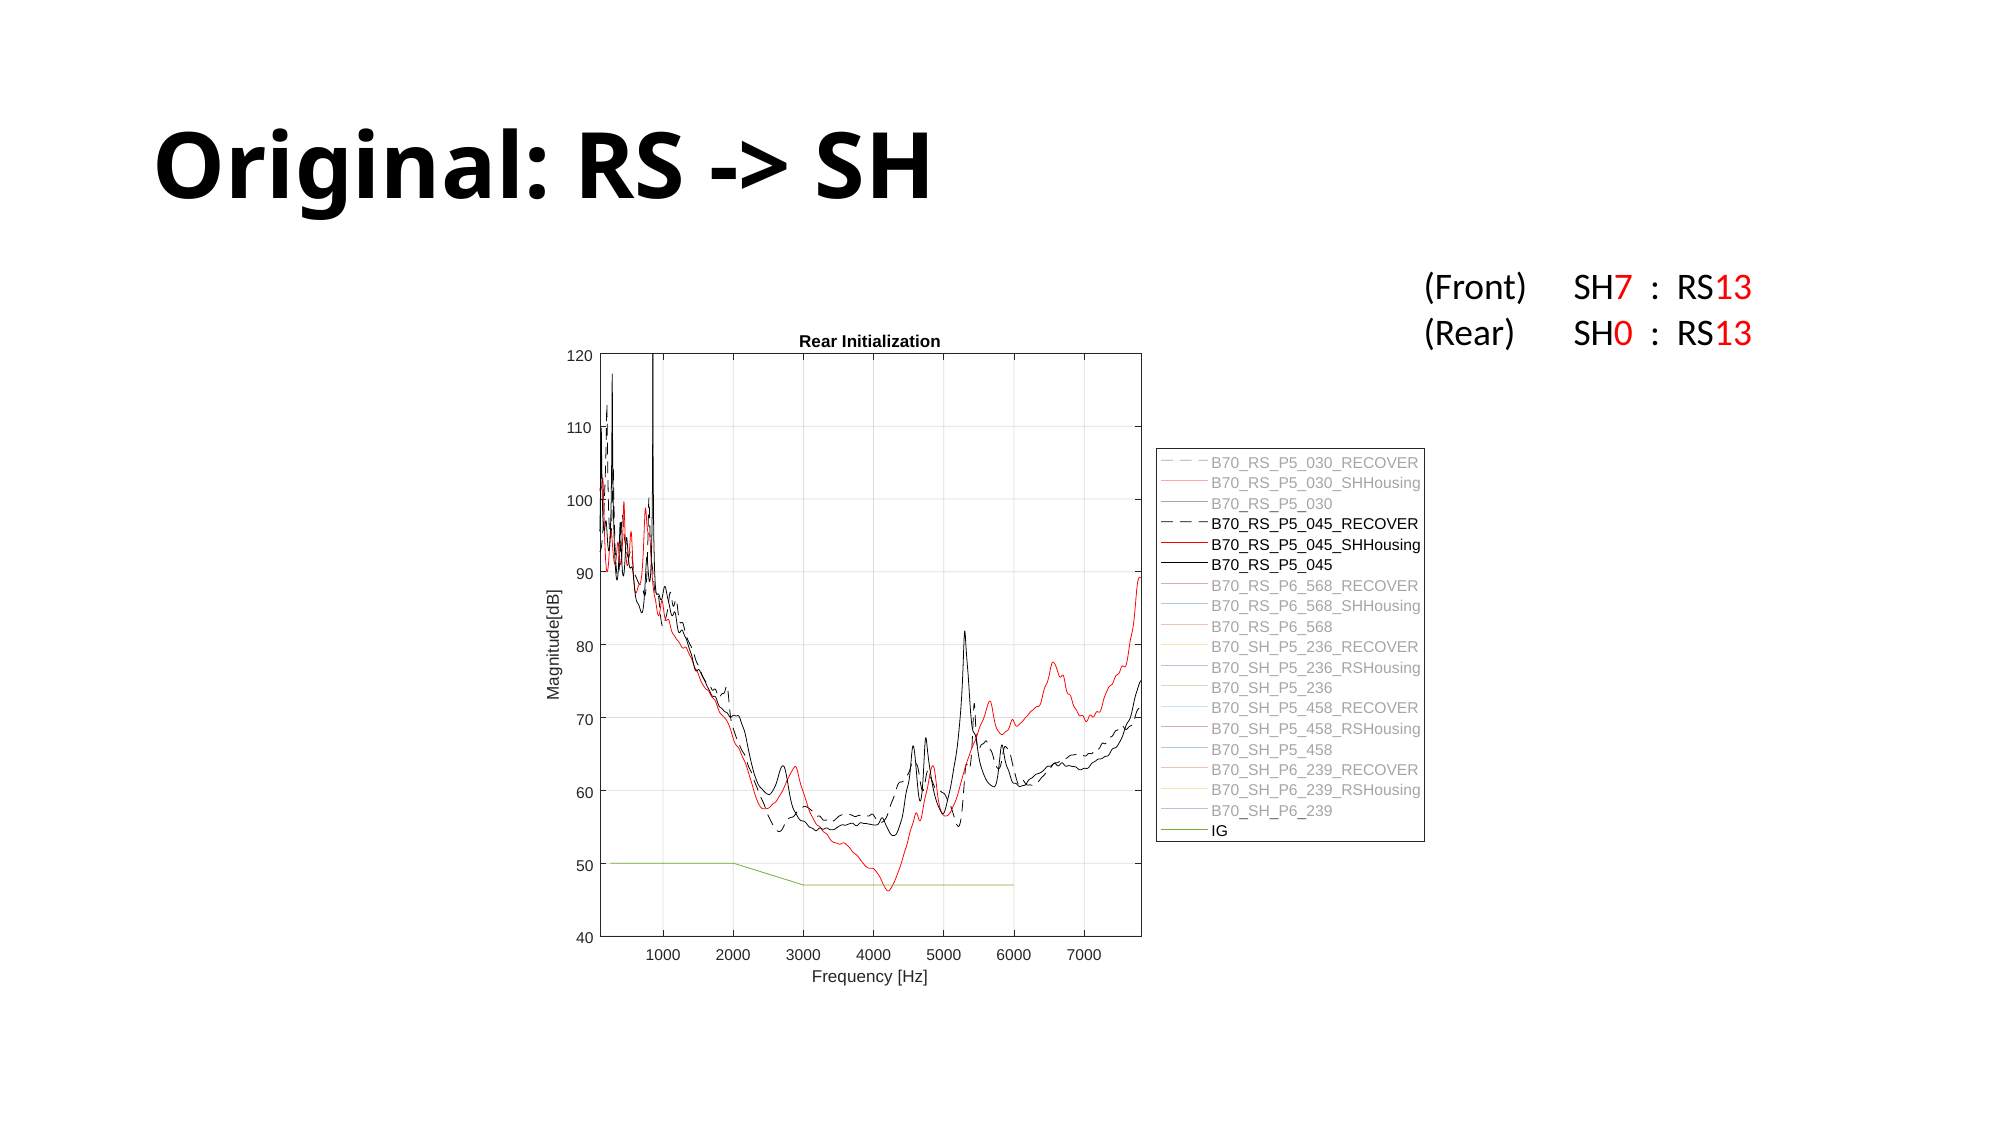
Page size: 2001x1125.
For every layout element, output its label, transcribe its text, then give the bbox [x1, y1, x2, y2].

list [509, 299, 1491, 1014]
title Original: RS -> SH [137, 59, 1863, 278]
text_box (Front) SH7 : RS13 (Rear) SH0 : RS13 [1408, 255, 1804, 360]
